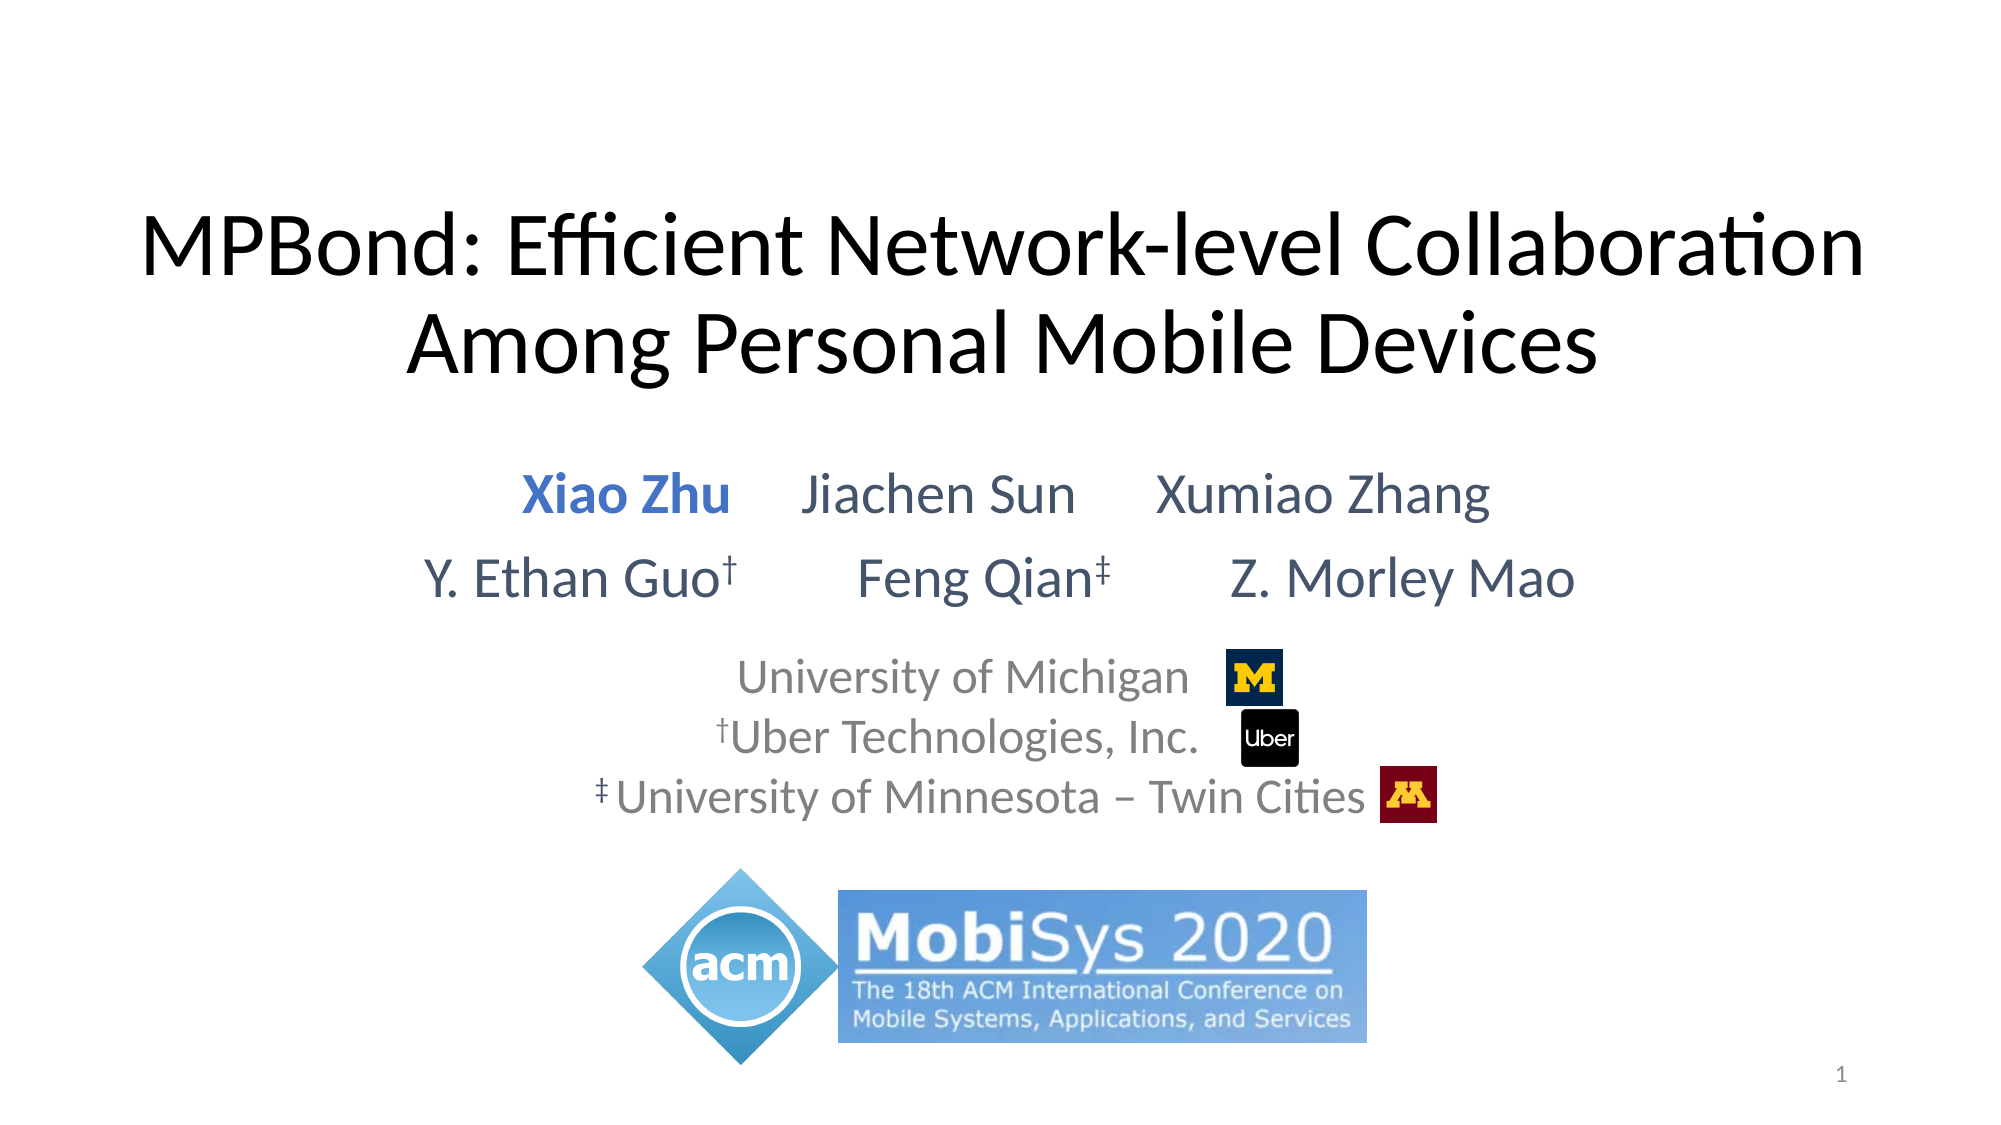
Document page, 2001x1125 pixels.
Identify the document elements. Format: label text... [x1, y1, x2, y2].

slide_number 1 [1412, 1042, 1863, 1103]
subtitle Xiao Zhu Jiachen Sun Xumiao Zhang Y. Ethan Guo† Feng Qian‡ Z. Morley Mao [360, 455, 1601, 598]
title MPBond: Efficient Network-level Collaboration Among Personal Mobile Devices [41, 112, 1967, 402]
picture [1380, 766, 1437, 824]
picture [1239, 707, 1301, 769]
picture [642, 868, 1367, 1065]
text_box University of Michigan †Uber Technologies, Inc. ‡ University of Minnesota – Twin Cities [515, 635, 1445, 831]
picture [1226, 649, 1283, 706]
